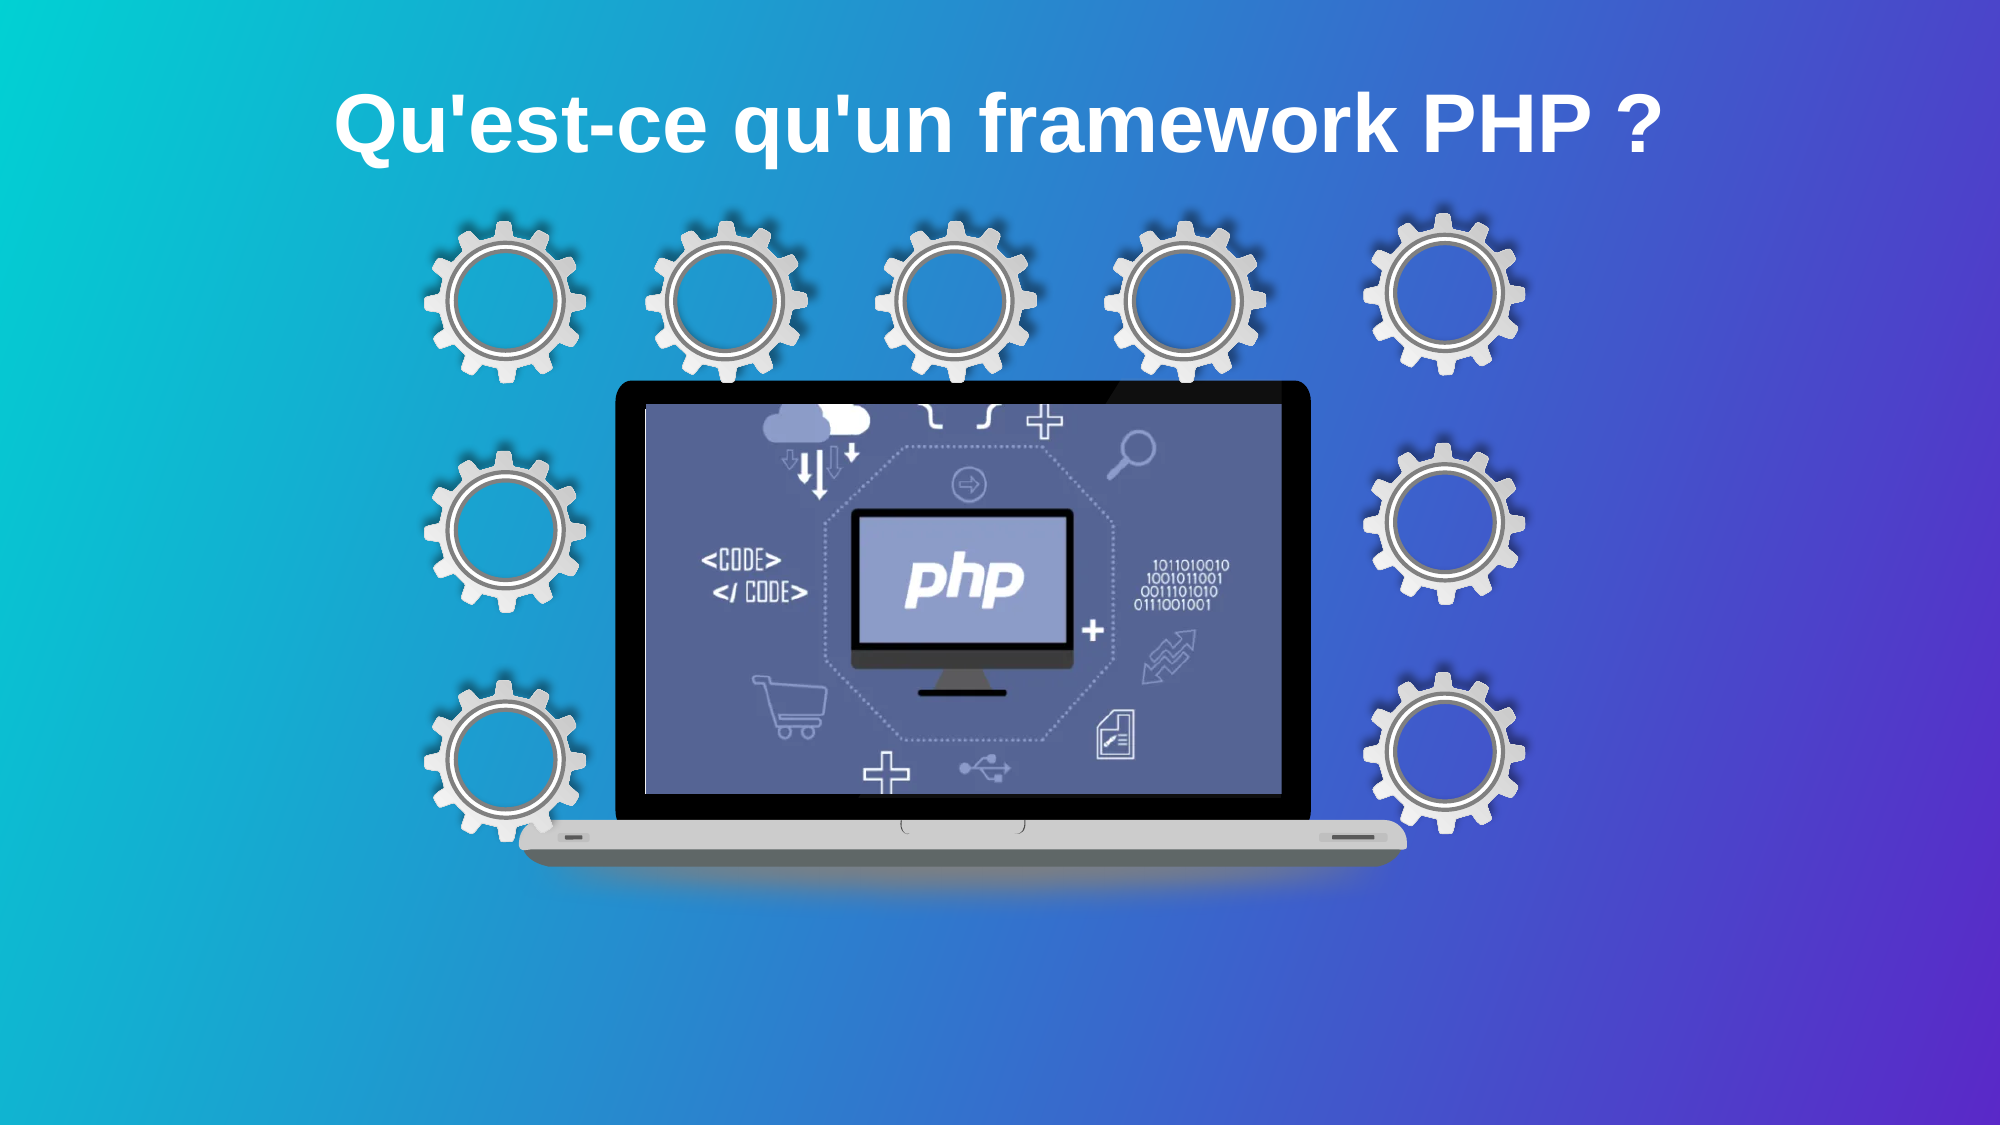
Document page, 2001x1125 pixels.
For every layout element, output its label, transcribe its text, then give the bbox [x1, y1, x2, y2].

picture [645, 404, 1282, 794]
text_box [1134, 443, 1755, 605]
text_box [414, 605, 1510, 920]
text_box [194, 451, 815, 613]
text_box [645, 221, 1266, 383]
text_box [414, 376, 1510, 451]
text_box Qu'est-ce qu'un framework PHP ? [12, 61, 1988, 177]
